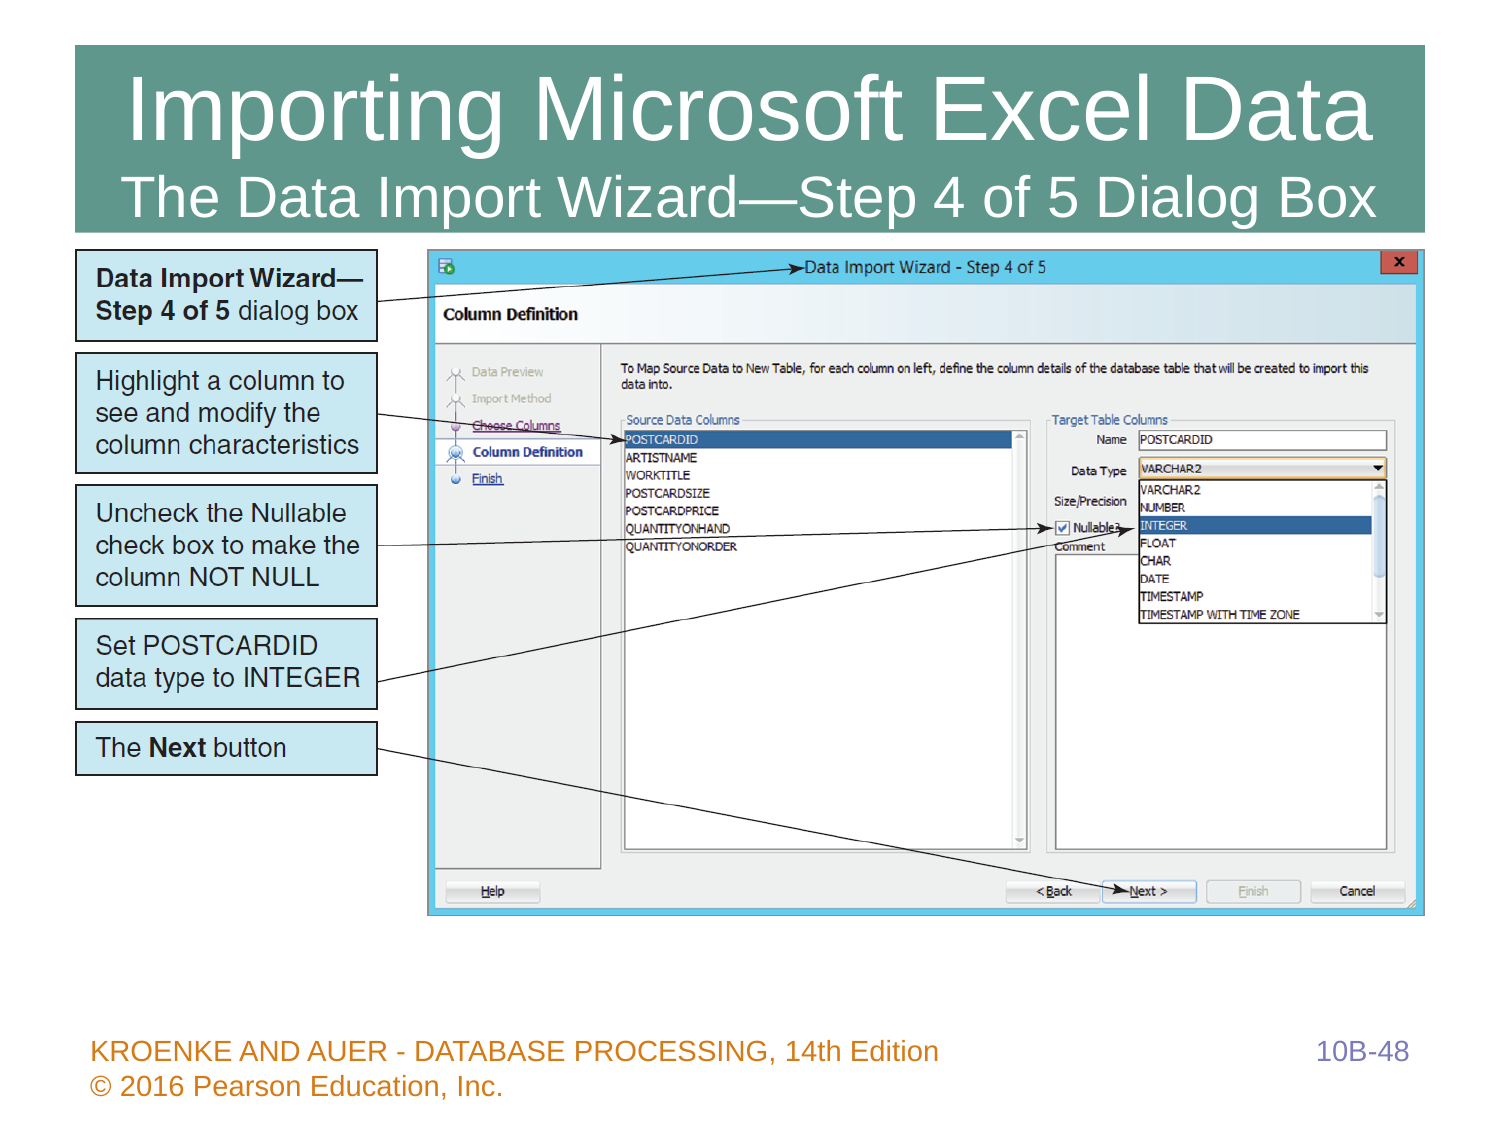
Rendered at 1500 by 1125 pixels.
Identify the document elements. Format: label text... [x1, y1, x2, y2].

picture [74, 249, 1426, 916]
title Importing Microsoft Excel Data The Data Import Wizard—Step 4 of 5 Dialog Box [74, 44, 1426, 233]
footer KROENKE AND AUER - DATABASE PROCESSING, 14th Edition © 2016 Pearson Education, Inc. [74, 1024, 963, 1104]
slide_number 10B-48 [1074, 1024, 1426, 1103]
